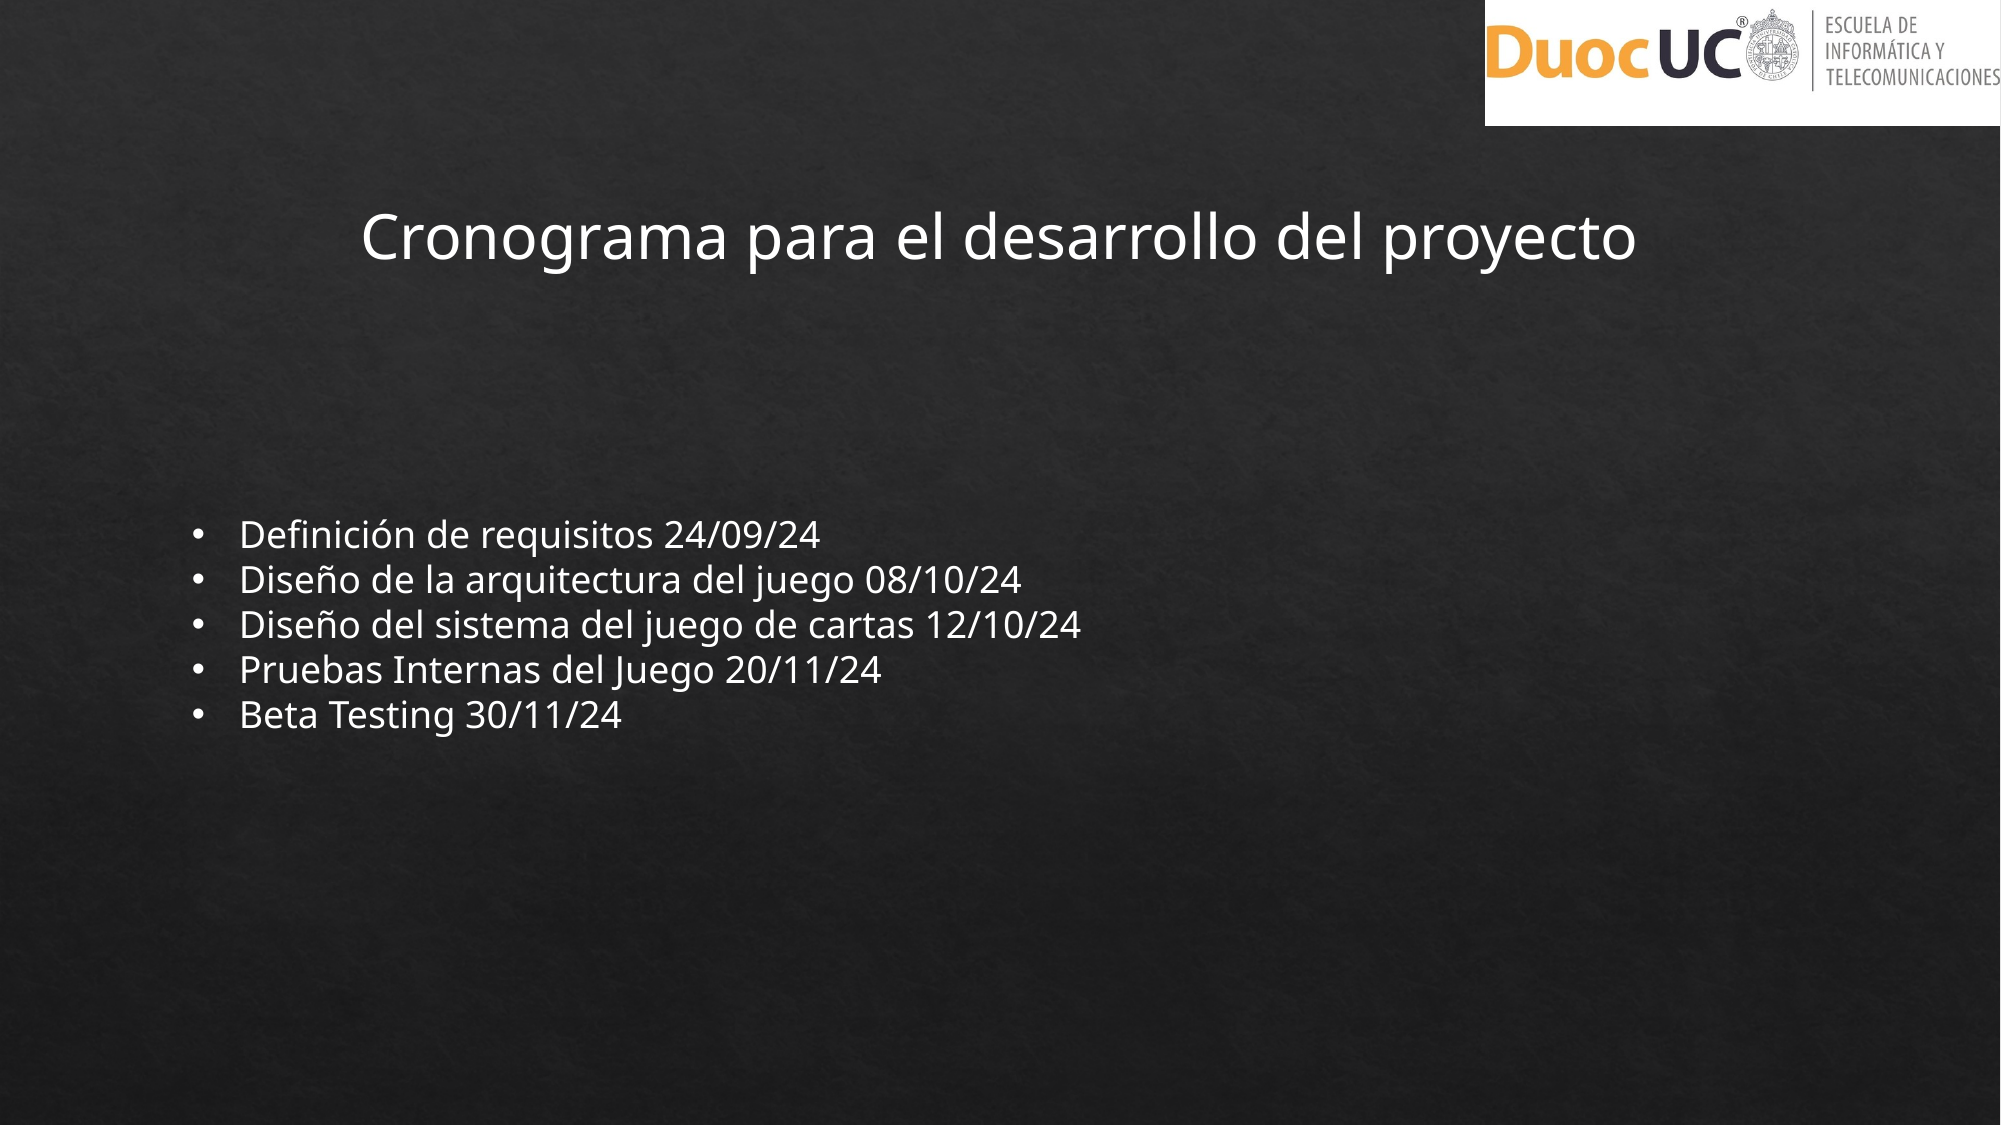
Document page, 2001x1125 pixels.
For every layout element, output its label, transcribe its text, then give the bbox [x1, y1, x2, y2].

text_box Cronograma para el desarrollo del proyecto [0, 189, 2000, 280]
picture [0, 0, 2001, 1125]
text_box Definición de requisitos 24/09/24 Diseño de la arquitectura del juego 08/10/24 Diseño del sistema del juego de cartas 12/10/24 Pruebas Internas del Juego 20/11/24 Beta Testing 30/11/24 [176, 503, 1662, 744]
